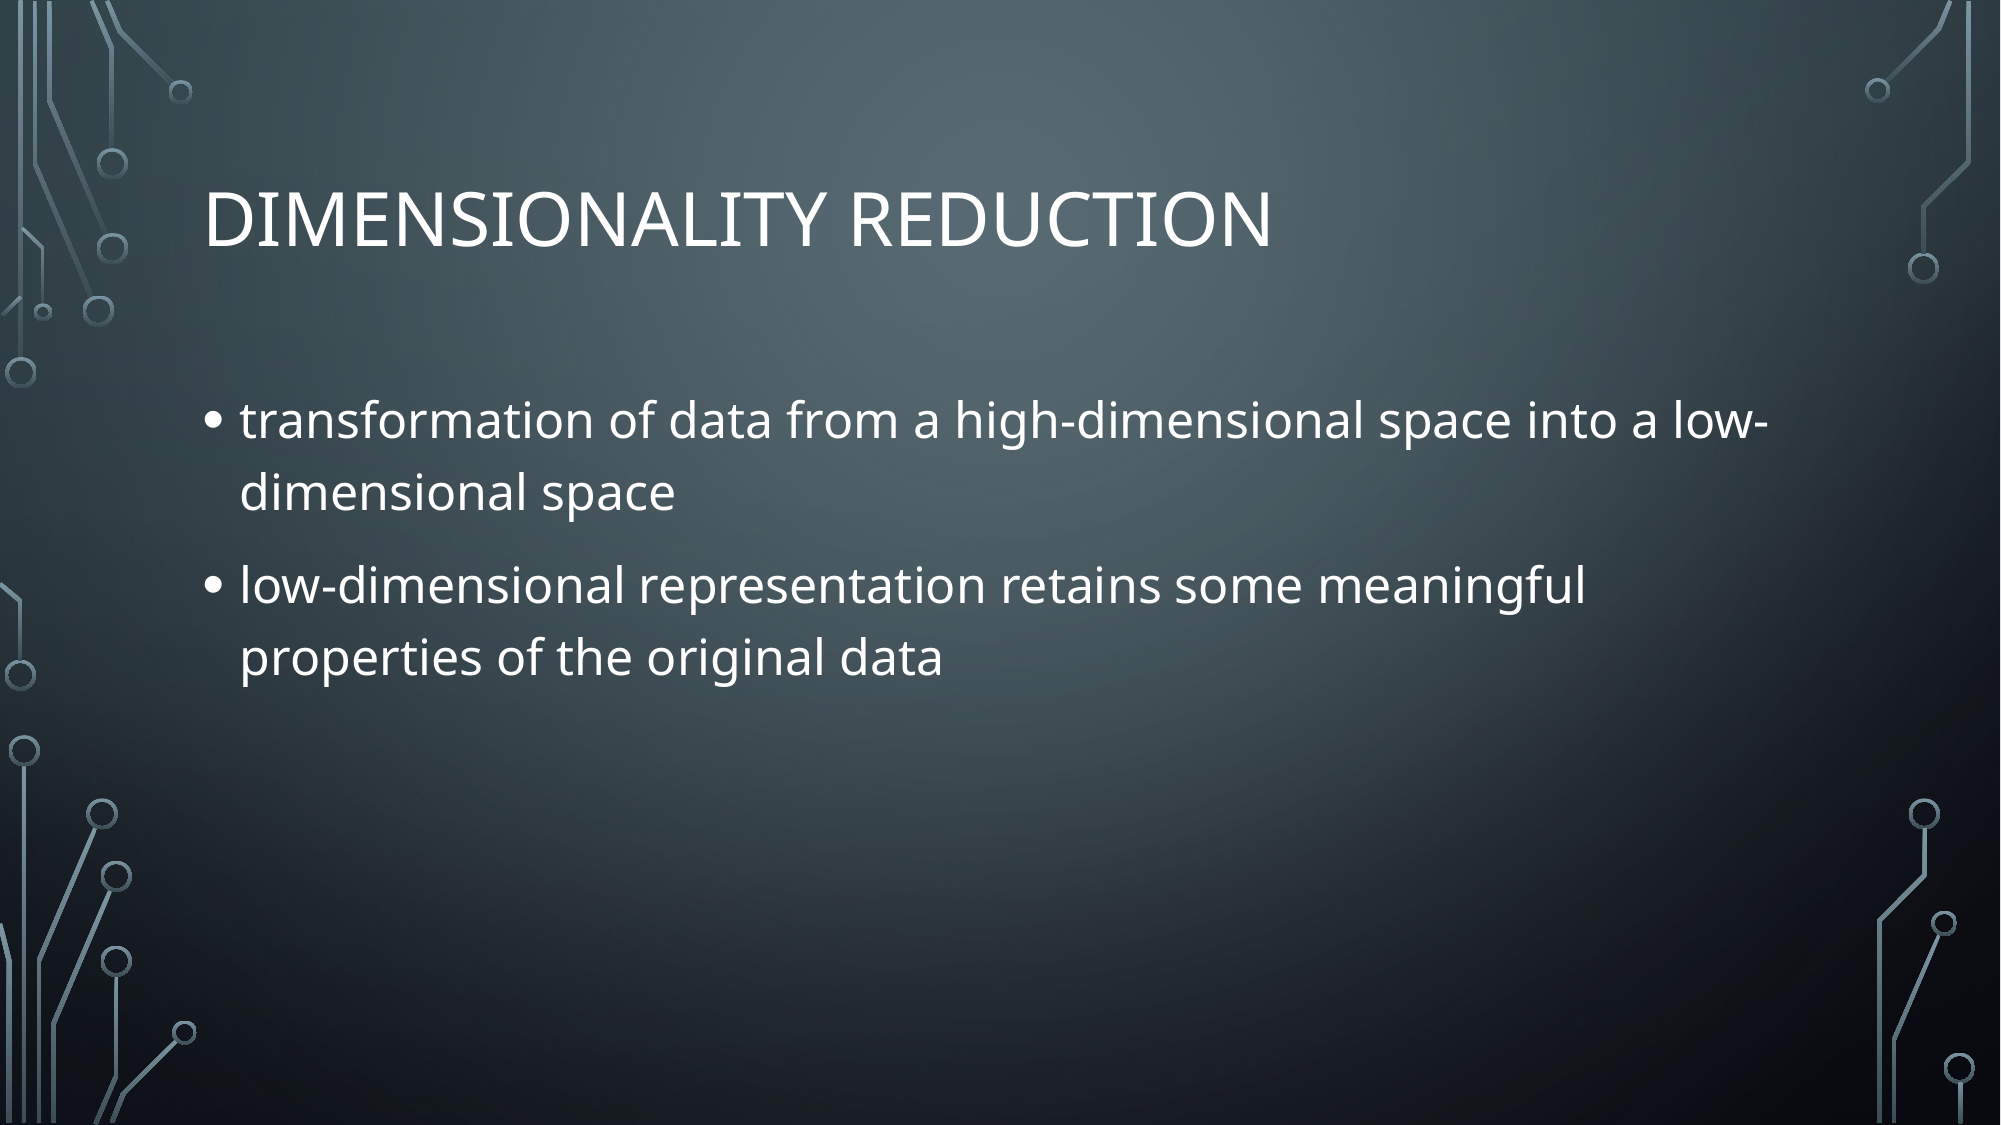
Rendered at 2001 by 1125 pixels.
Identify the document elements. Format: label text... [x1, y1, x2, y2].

title Dimensionality reduction [187, 101, 1813, 344]
list transformation of data from a high-dimensional space into a low-dimensional space low-dimensional representation retains some meaningful properties of the original data [187, 369, 1813, 950]
